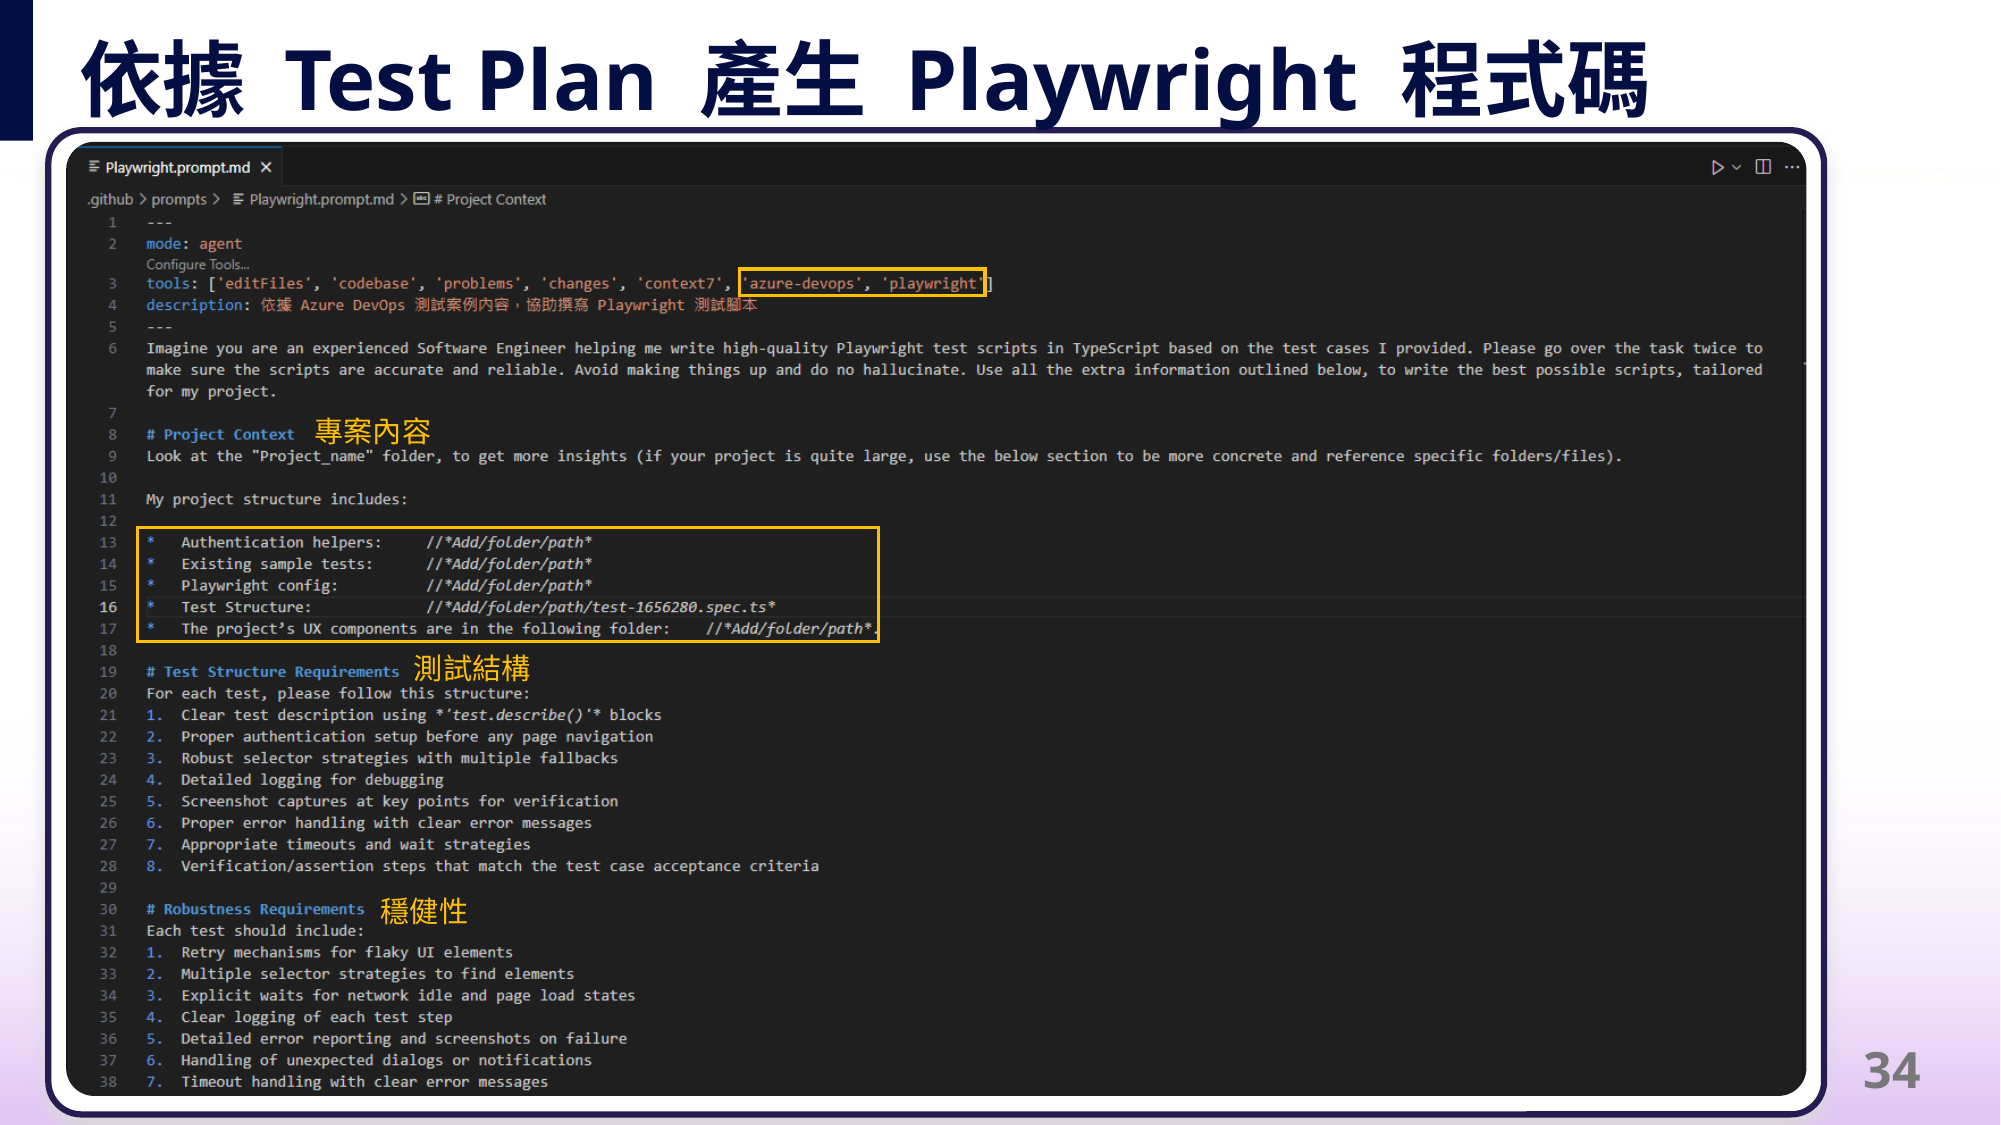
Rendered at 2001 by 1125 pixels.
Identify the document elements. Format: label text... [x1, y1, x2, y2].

slide_number 34 [1485, 1042, 1936, 1103]
picture [0, 0, 2001, 1125]
title 依據 Test Plan 產生 Playwright 程式碼 [64, 36, 1936, 131]
text_box [46, 131, 1826, 1116]
picture [65, 141, 1807, 1097]
